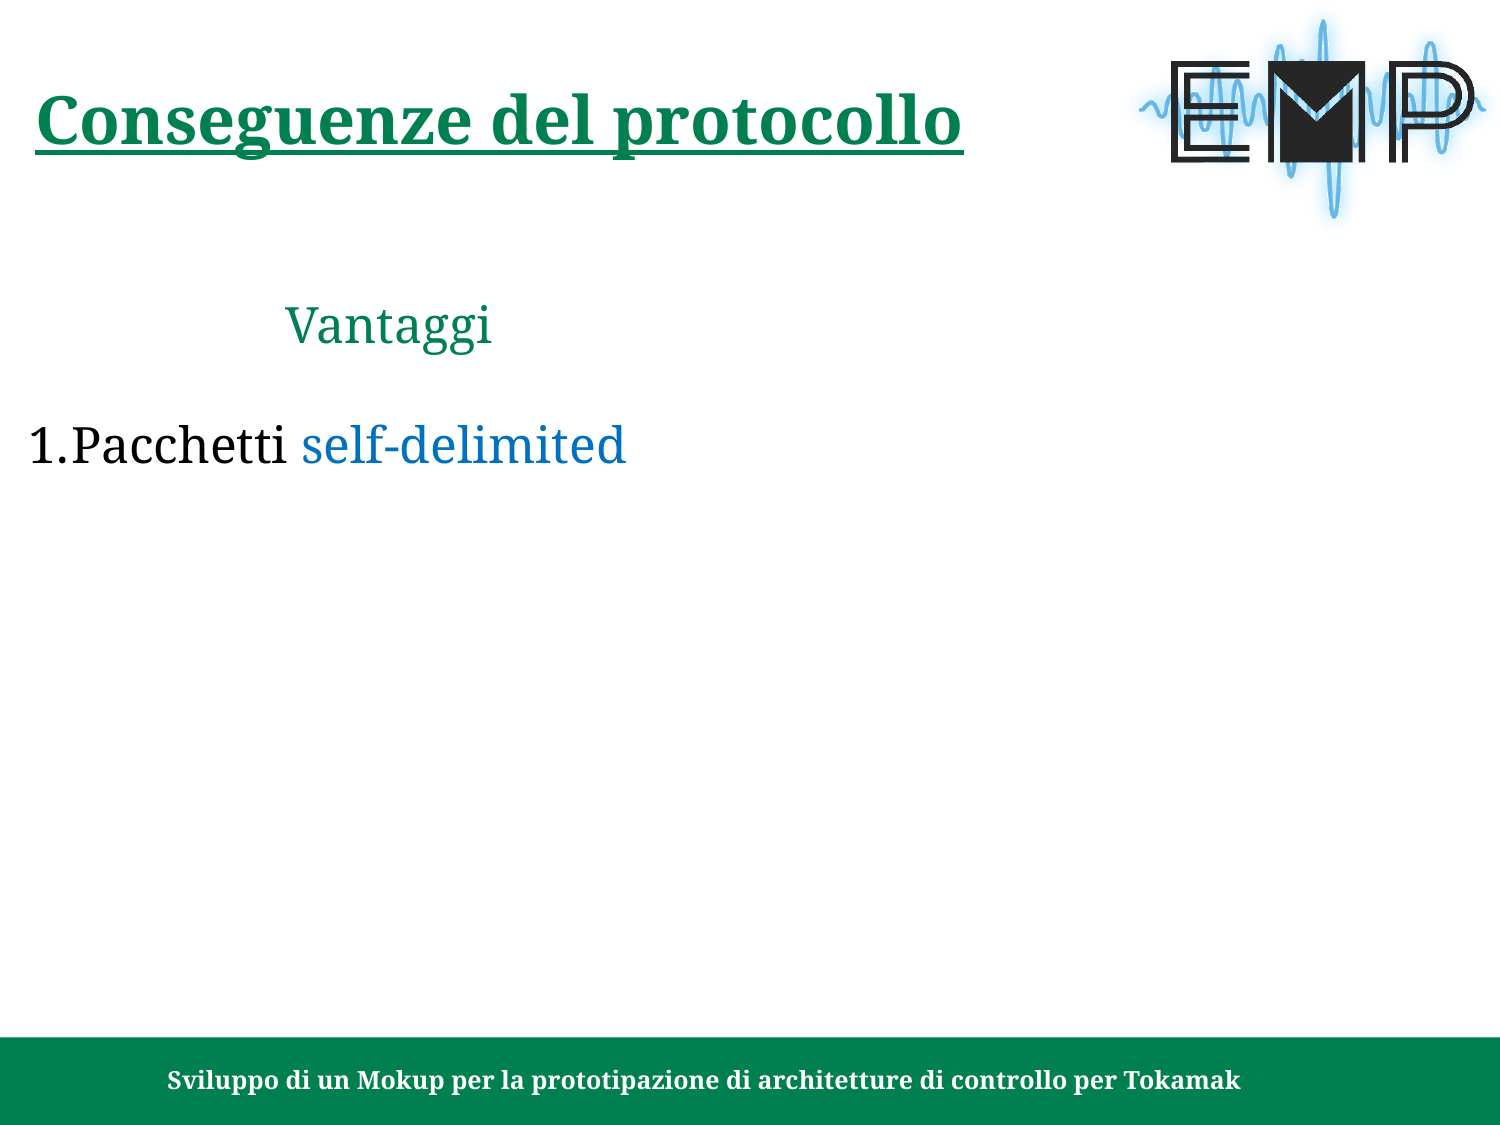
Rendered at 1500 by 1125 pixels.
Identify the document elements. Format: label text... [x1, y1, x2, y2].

text_box 15/10/2021 Sviluppo di un Mokup per la prototipazione di architetture di controllo per Tokamak Pagina 71 [0, 1037, 1500, 1125]
text_box Conseguenze del protocollo [20, 70, 979, 166]
picture [1123, 0, 1500, 239]
text_box Vantaggi Pacchetti self-delimited [14, 285, 765, 601]
